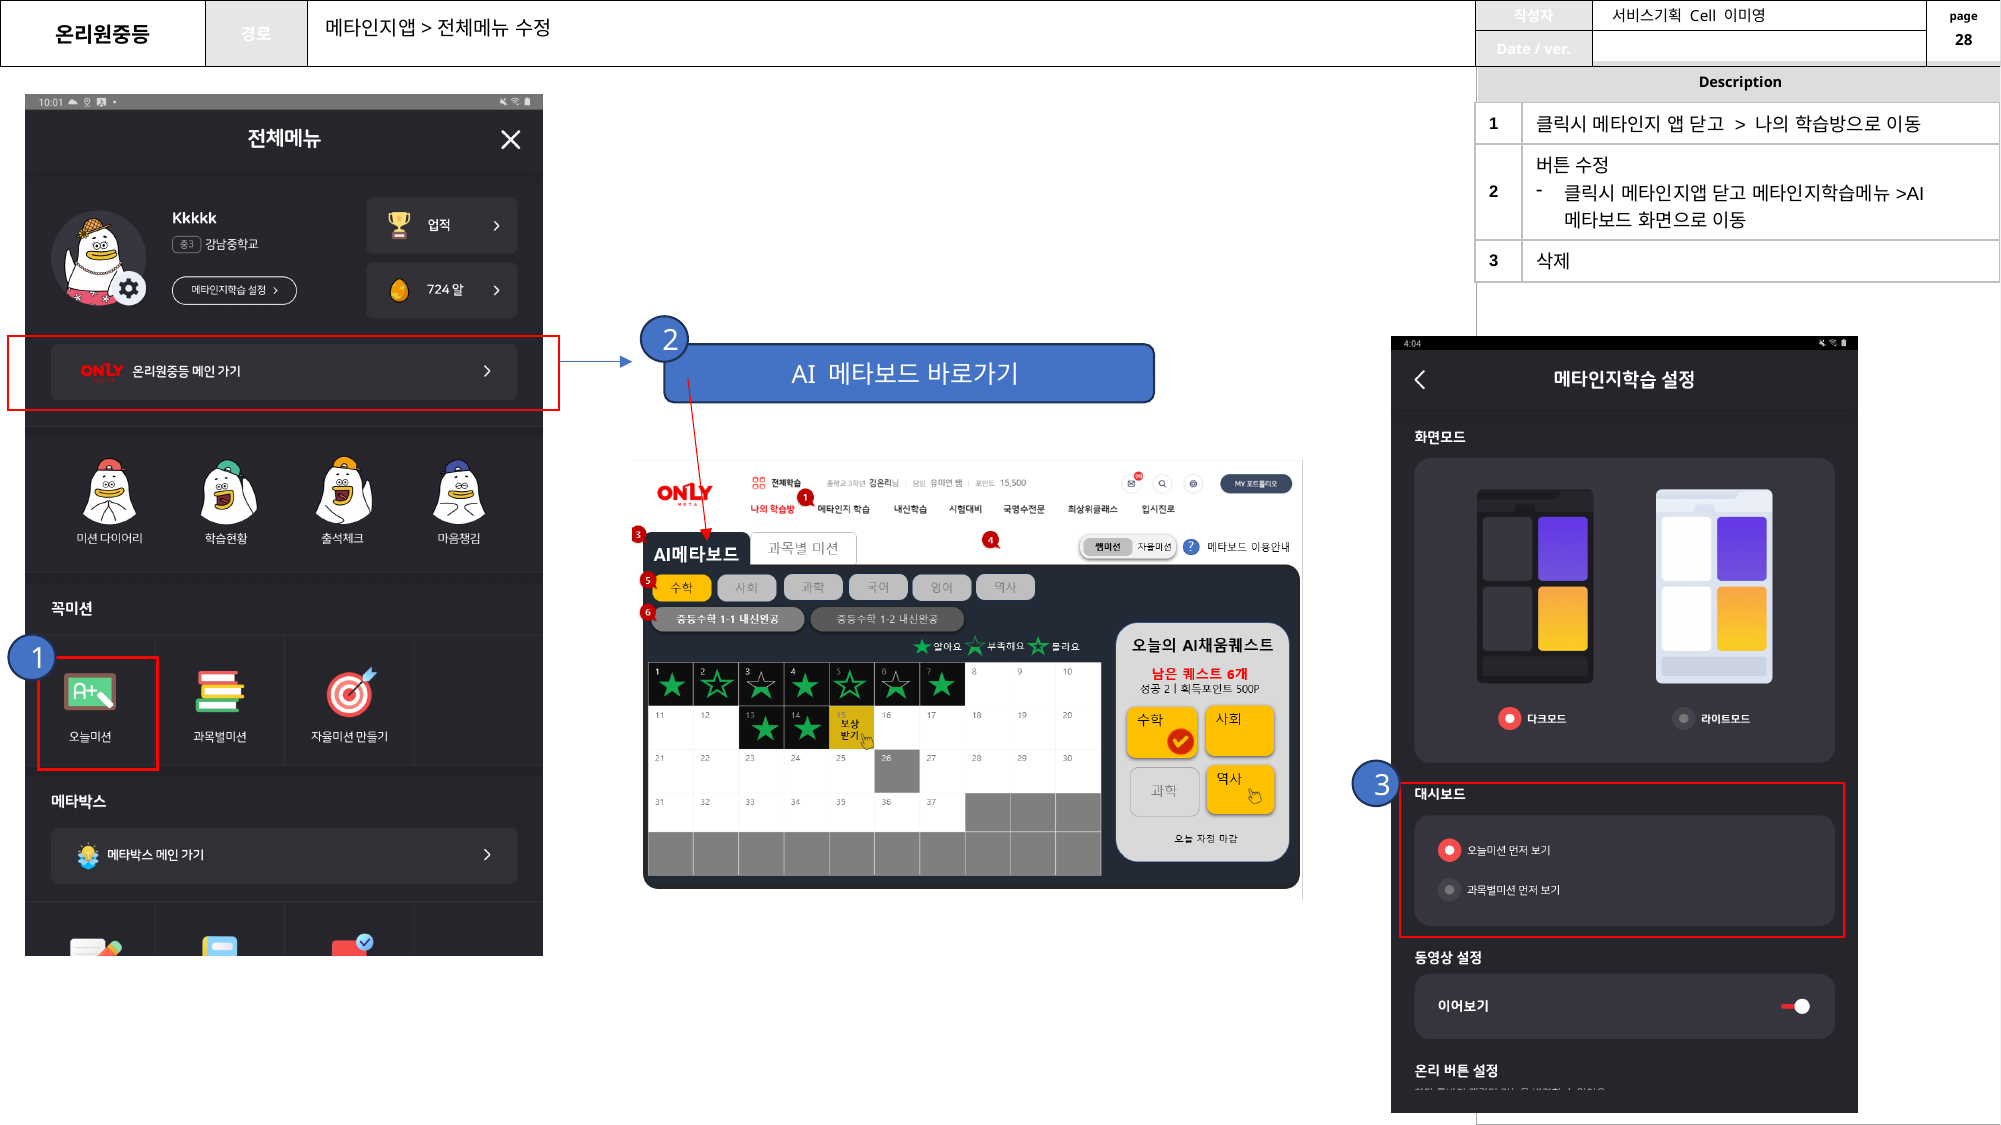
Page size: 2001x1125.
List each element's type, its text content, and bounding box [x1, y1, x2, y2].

text_box 1 [7, 634, 25, 681]
text_box 3 [1351, 759, 1391, 808]
table_header 1 [1476, 103, 1521, 143]
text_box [687, 378, 708, 542]
table_cell 3 [1476, 241, 1521, 281]
text_box AI 메타보드 바로가기 [663, 343, 1156, 404]
table_cell 버튼 수정 클릭시 메타인지앱 닫고 메타인지학습메뉴>AI메타보드 화면으로 이동 [1523, 145, 1999, 239]
picture [25, 94, 543, 956]
picture [632, 460, 1303, 900]
table_cell 2 [1476, 145, 1521, 239]
text_box [543, 335, 560, 411]
picture [1391, 336, 1858, 1113]
table_header 클릭시 메타인지 앱 닫고 > 나의 학습방으로 이동 [1523, 103, 1999, 143]
text_box 2 [639, 315, 689, 363]
title 메타인지앱>전체메뉴 수정 [310, 6, 1289, 52]
text_box [7, 335, 25, 411]
table_cell 삭제 [1523, 241, 1999, 281]
